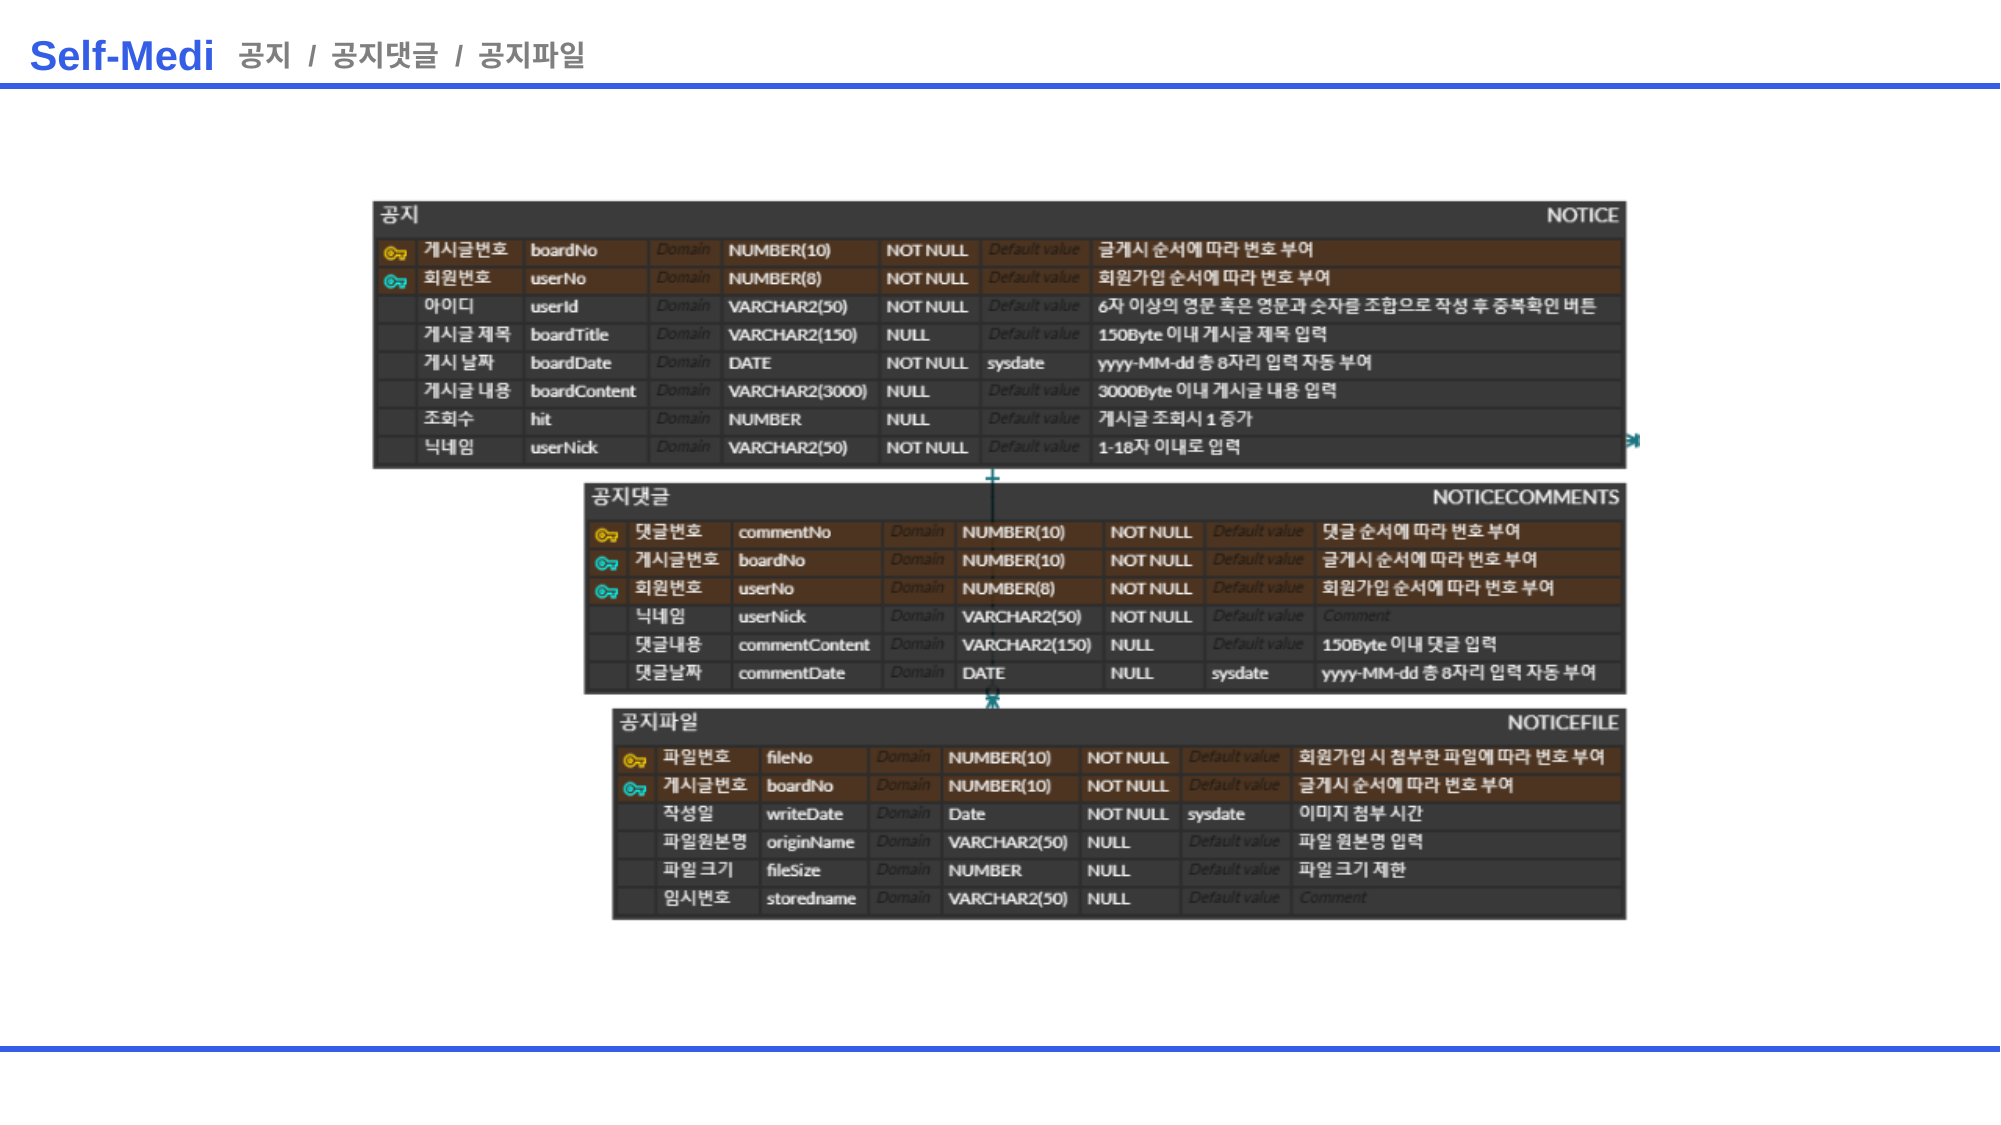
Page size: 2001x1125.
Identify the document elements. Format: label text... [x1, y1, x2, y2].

text_box 공지 / 공지댓글 / 공지파일 [224, 30, 1763, 81]
picture [360, 189, 1640, 936]
